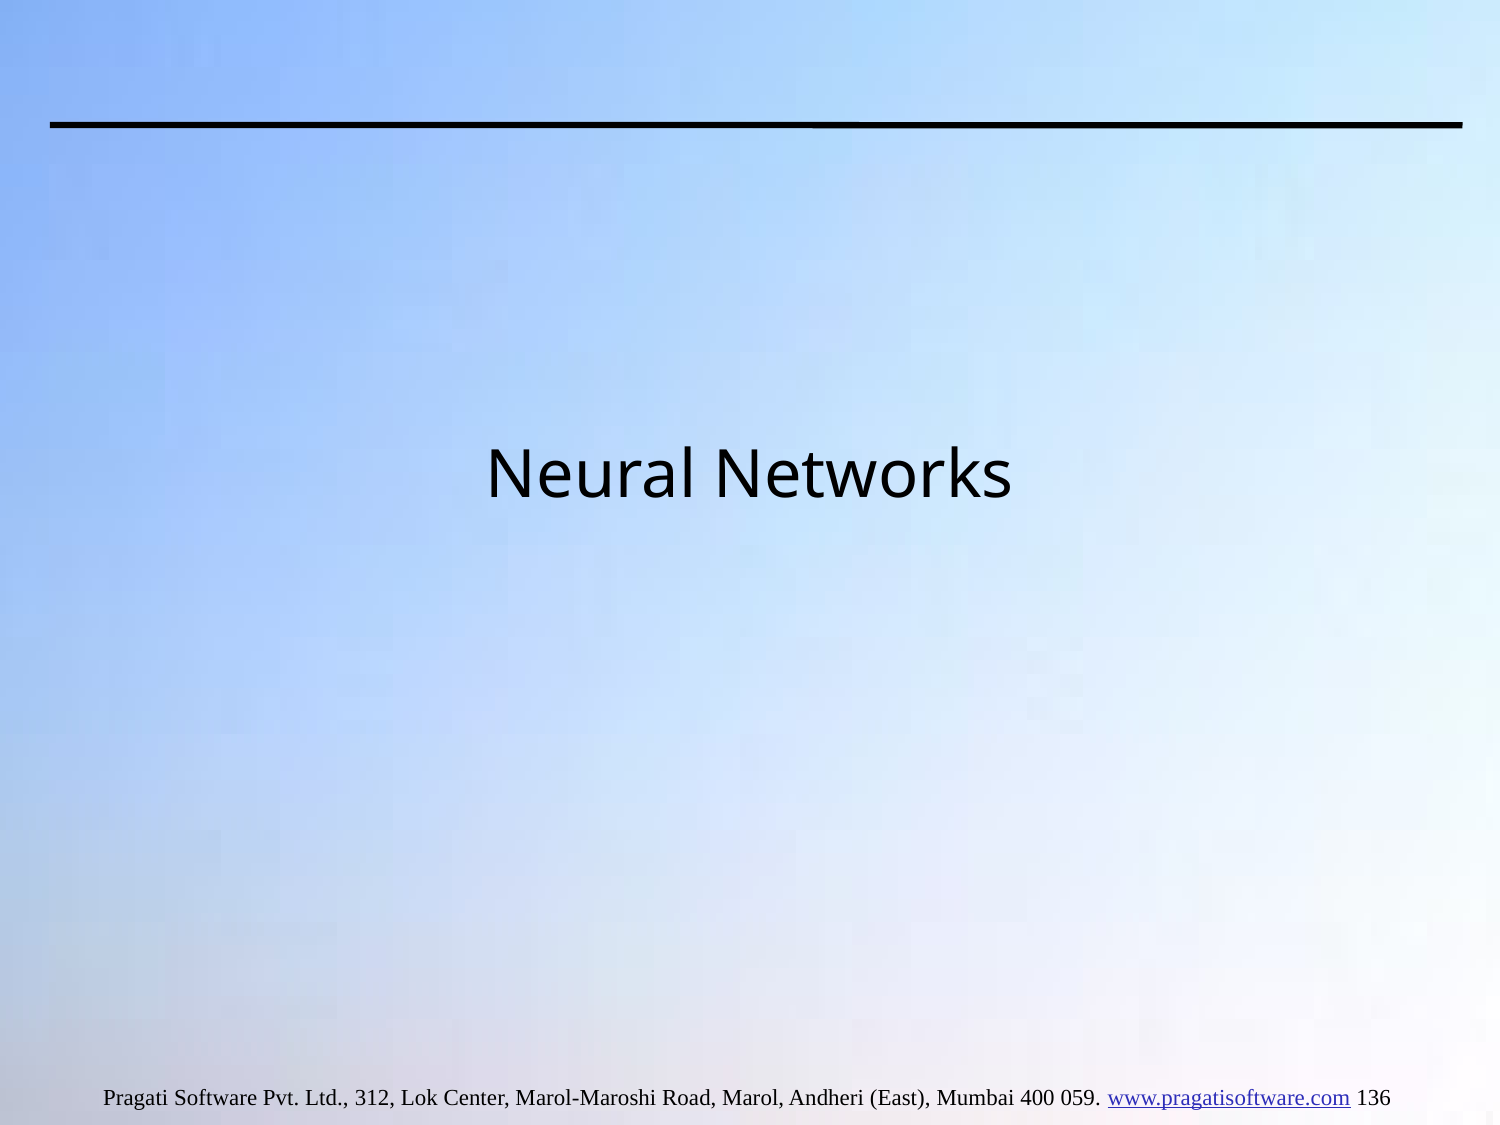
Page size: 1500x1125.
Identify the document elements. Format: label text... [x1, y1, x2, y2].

title Neural Networks [112, 349, 1388, 591]
picture [0, 0, 1500, 1125]
